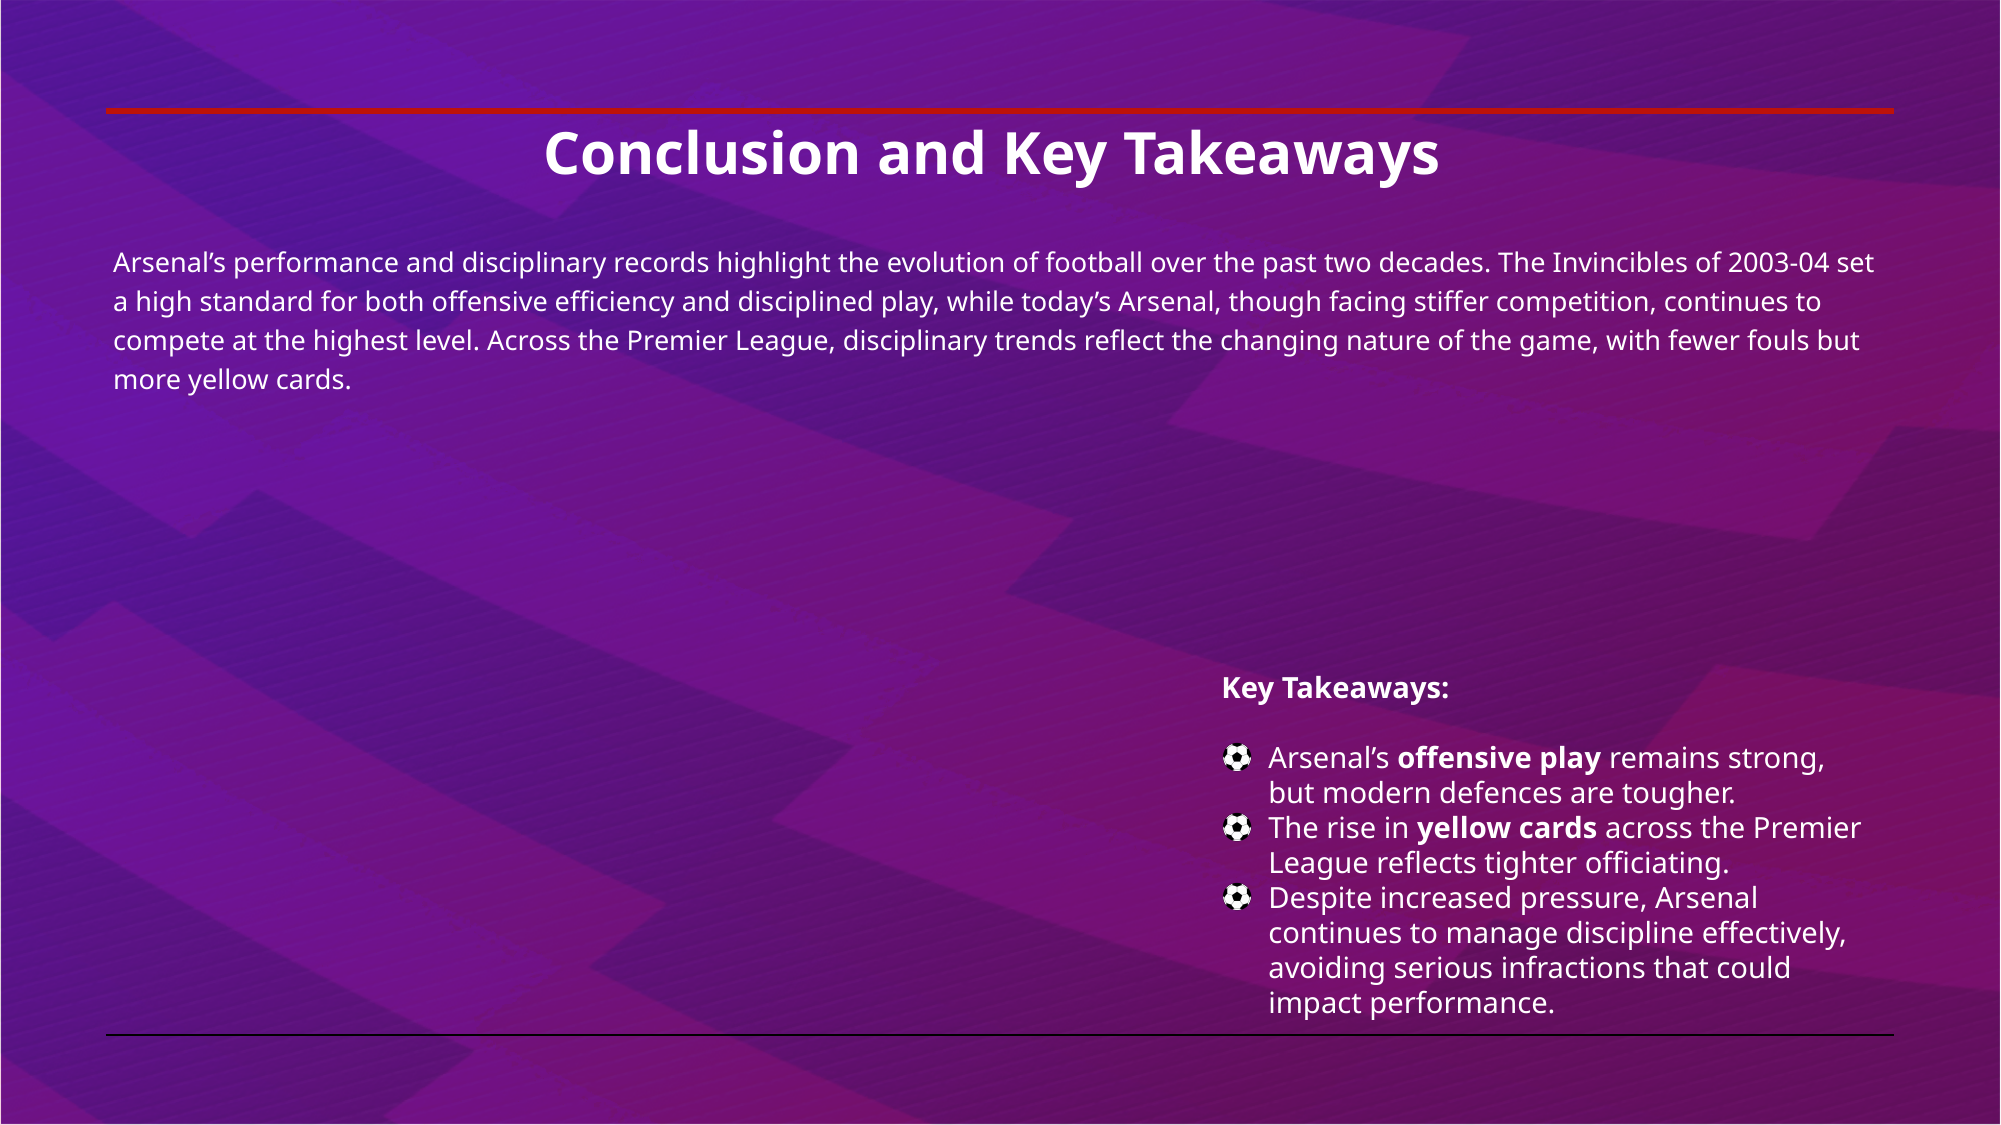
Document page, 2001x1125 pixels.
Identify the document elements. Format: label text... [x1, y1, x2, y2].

picture [0, 0, 2001, 1125]
title Conclusion and Key Takeaways [90, 119, 1894, 205]
text_box Key Takeaways: Arsenal’s offensive play remains strong, but modern defences are tougher. The rise in yellow cards across the Premier League reflects tighter officiating. Despite increased pressure, Arsenal continues to manage discipline effectively, avoiding serious infractions that could impact performance. [1206, 662, 1894, 1027]
list Arsenal’s performance and disciplinary records highlight the evolution of football over the past two decades. The Invincibles of 2003-04 set a high standard for both offensive efficiency and disciplined play, while today’s Arsenal, though facing stiffer competition, continues to compete at the highest level. Across the Premier League, disciplinary trends reflect the changing nature of the game, with fewer fouls but more yellow cards. [98, 231, 1902, 404]
